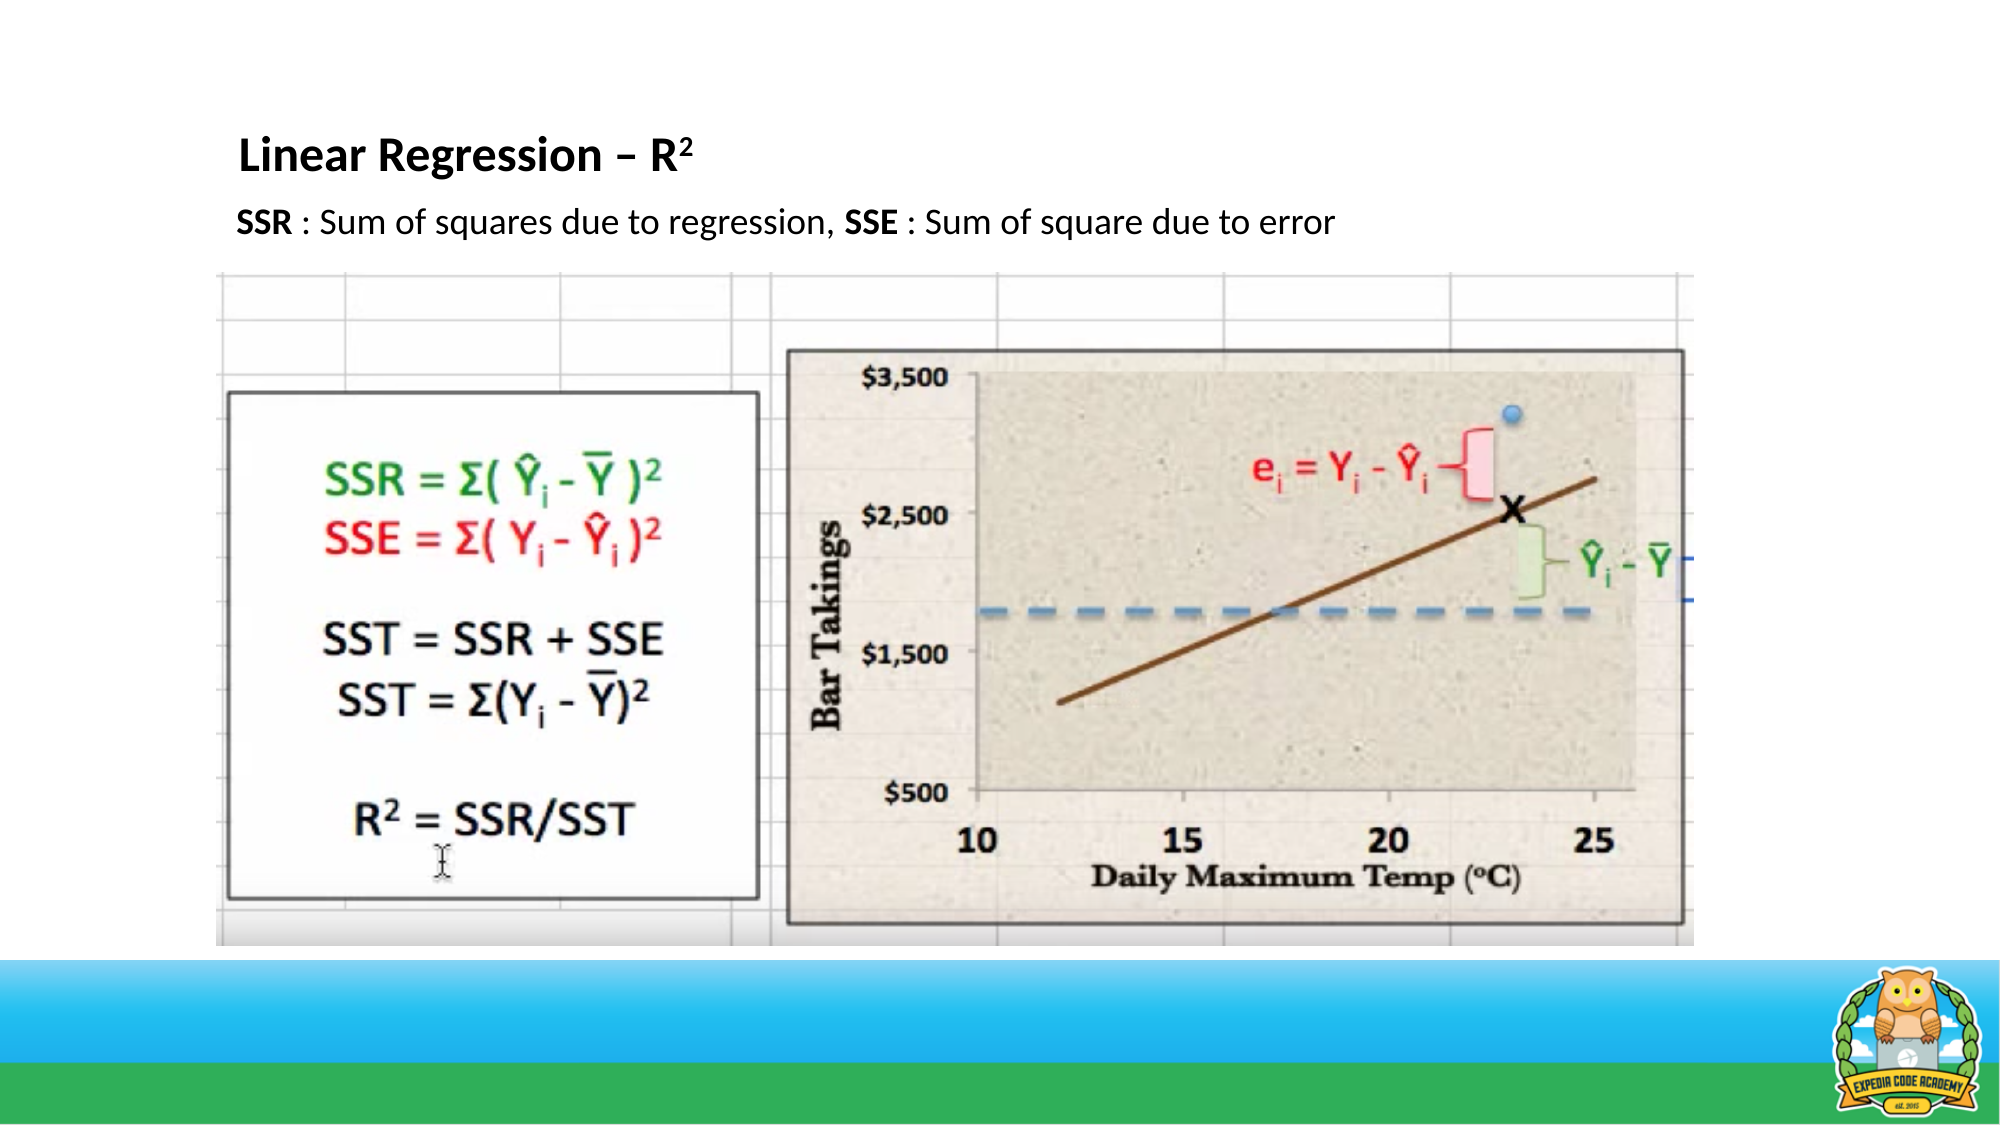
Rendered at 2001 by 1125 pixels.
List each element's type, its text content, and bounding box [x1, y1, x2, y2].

text_box SSR : Sum of squares due to regression, SSE : Sum of square due to error [221, 190, 1352, 250]
text_box Linear Regression – R2 [224, 114, 709, 190]
picture [216, 272, 1694, 946]
picture [0, 960, 2000, 1125]
